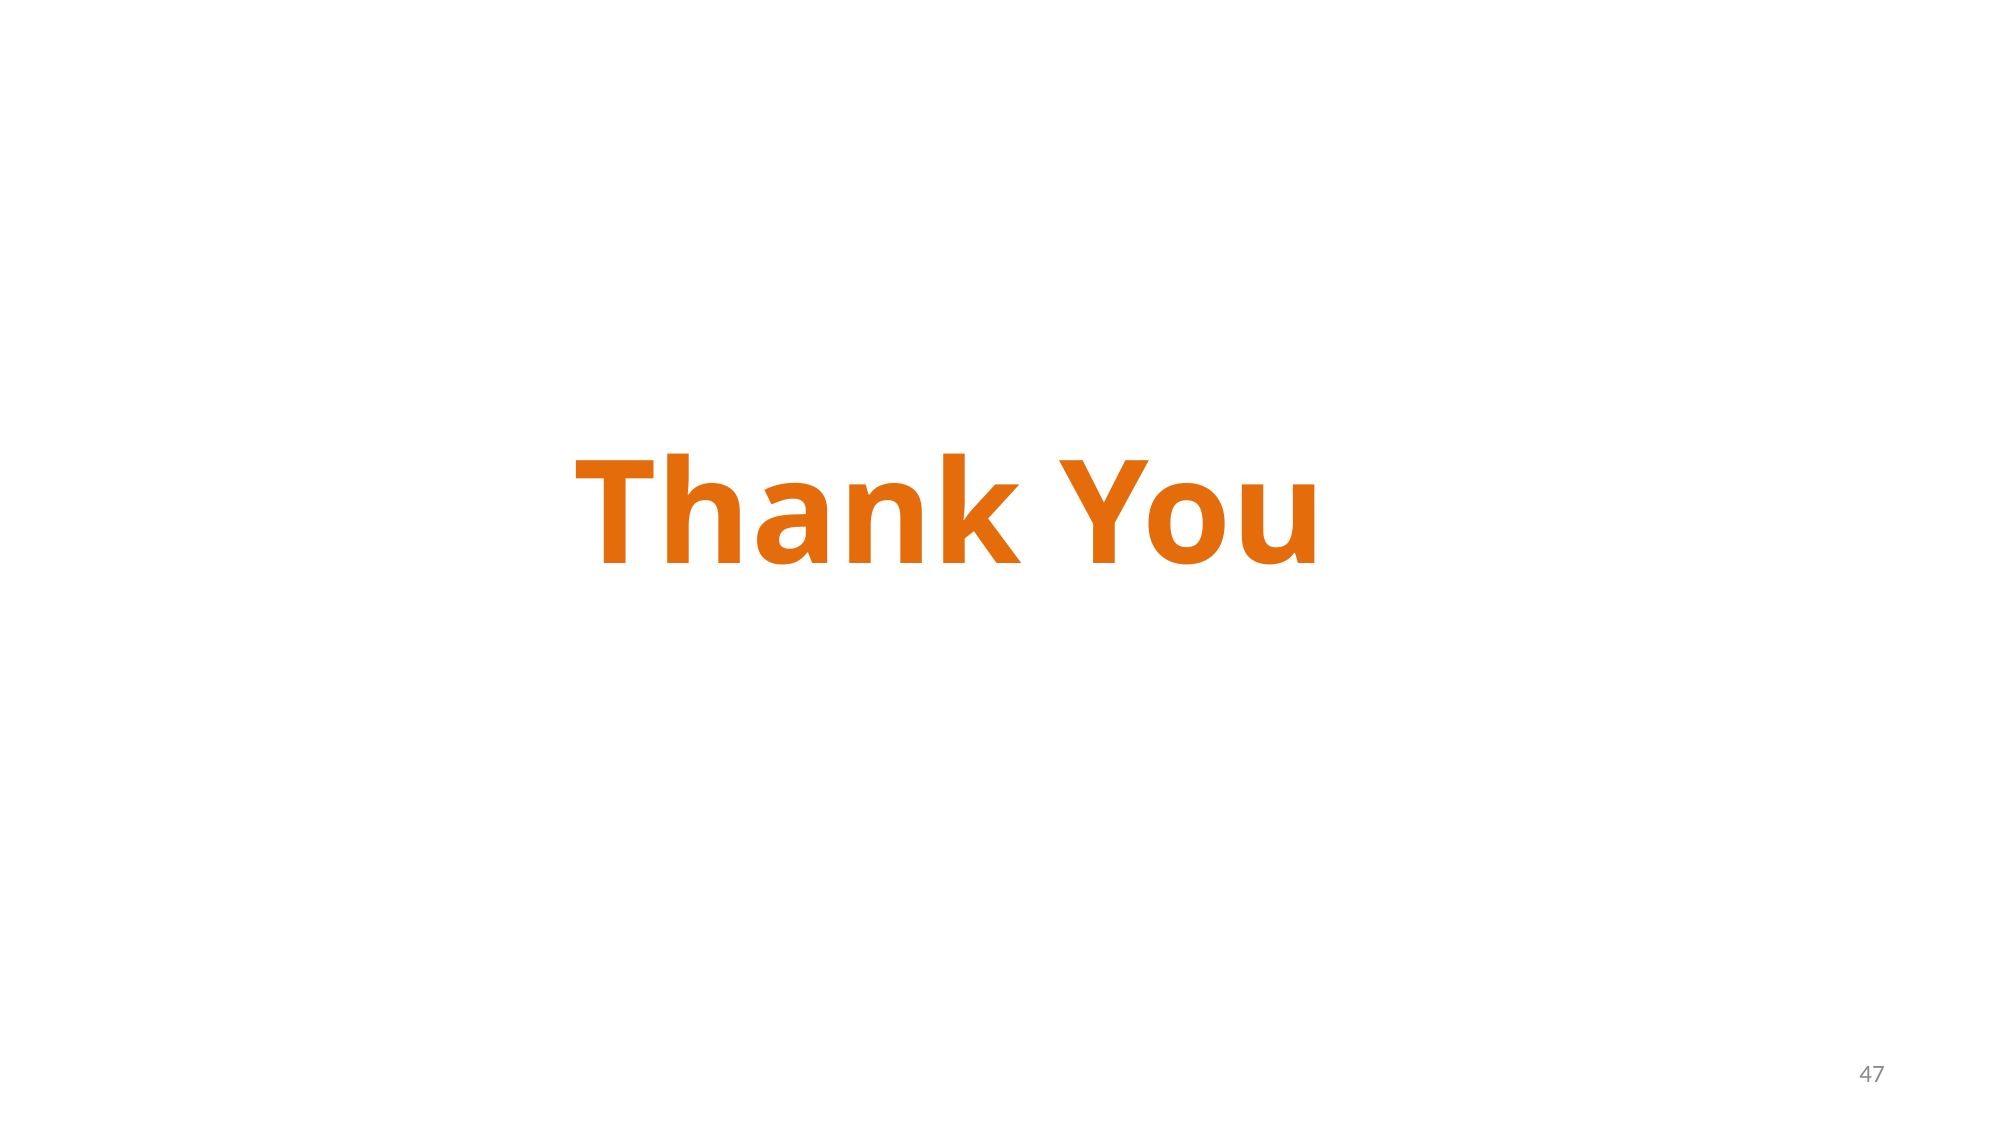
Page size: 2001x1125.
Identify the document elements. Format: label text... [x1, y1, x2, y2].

title Thank You [312, 412, 1588, 600]
slide_number 47 [1433, 1042, 1900, 1103]
